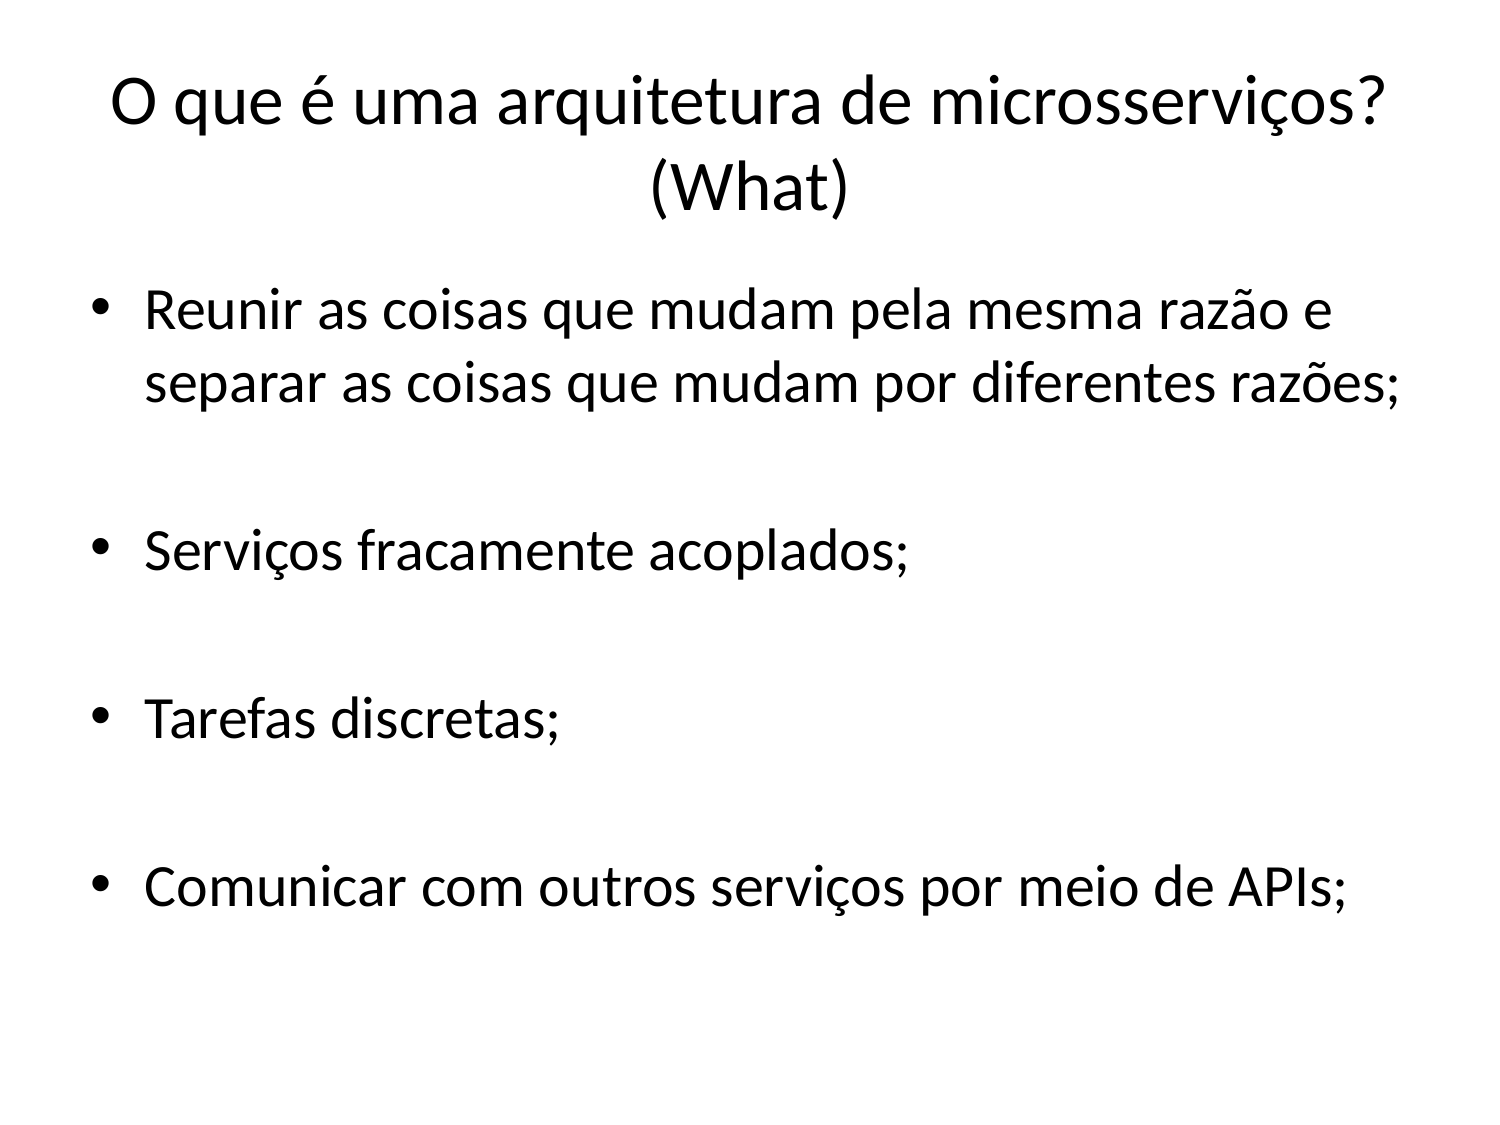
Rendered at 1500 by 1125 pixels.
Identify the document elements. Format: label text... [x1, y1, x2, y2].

title O que é uma arquitetura de microsserviços? (What) [75, 45, 1425, 233]
list Reunir as coisas que mudam pela mesma razão e separar as coisas que mudam por diferentes razões; Serviços fracamente acoplados; Tarefas discretas; Comunicar com outros serviços por meio de APIs; [75, 262, 1425, 1005]
